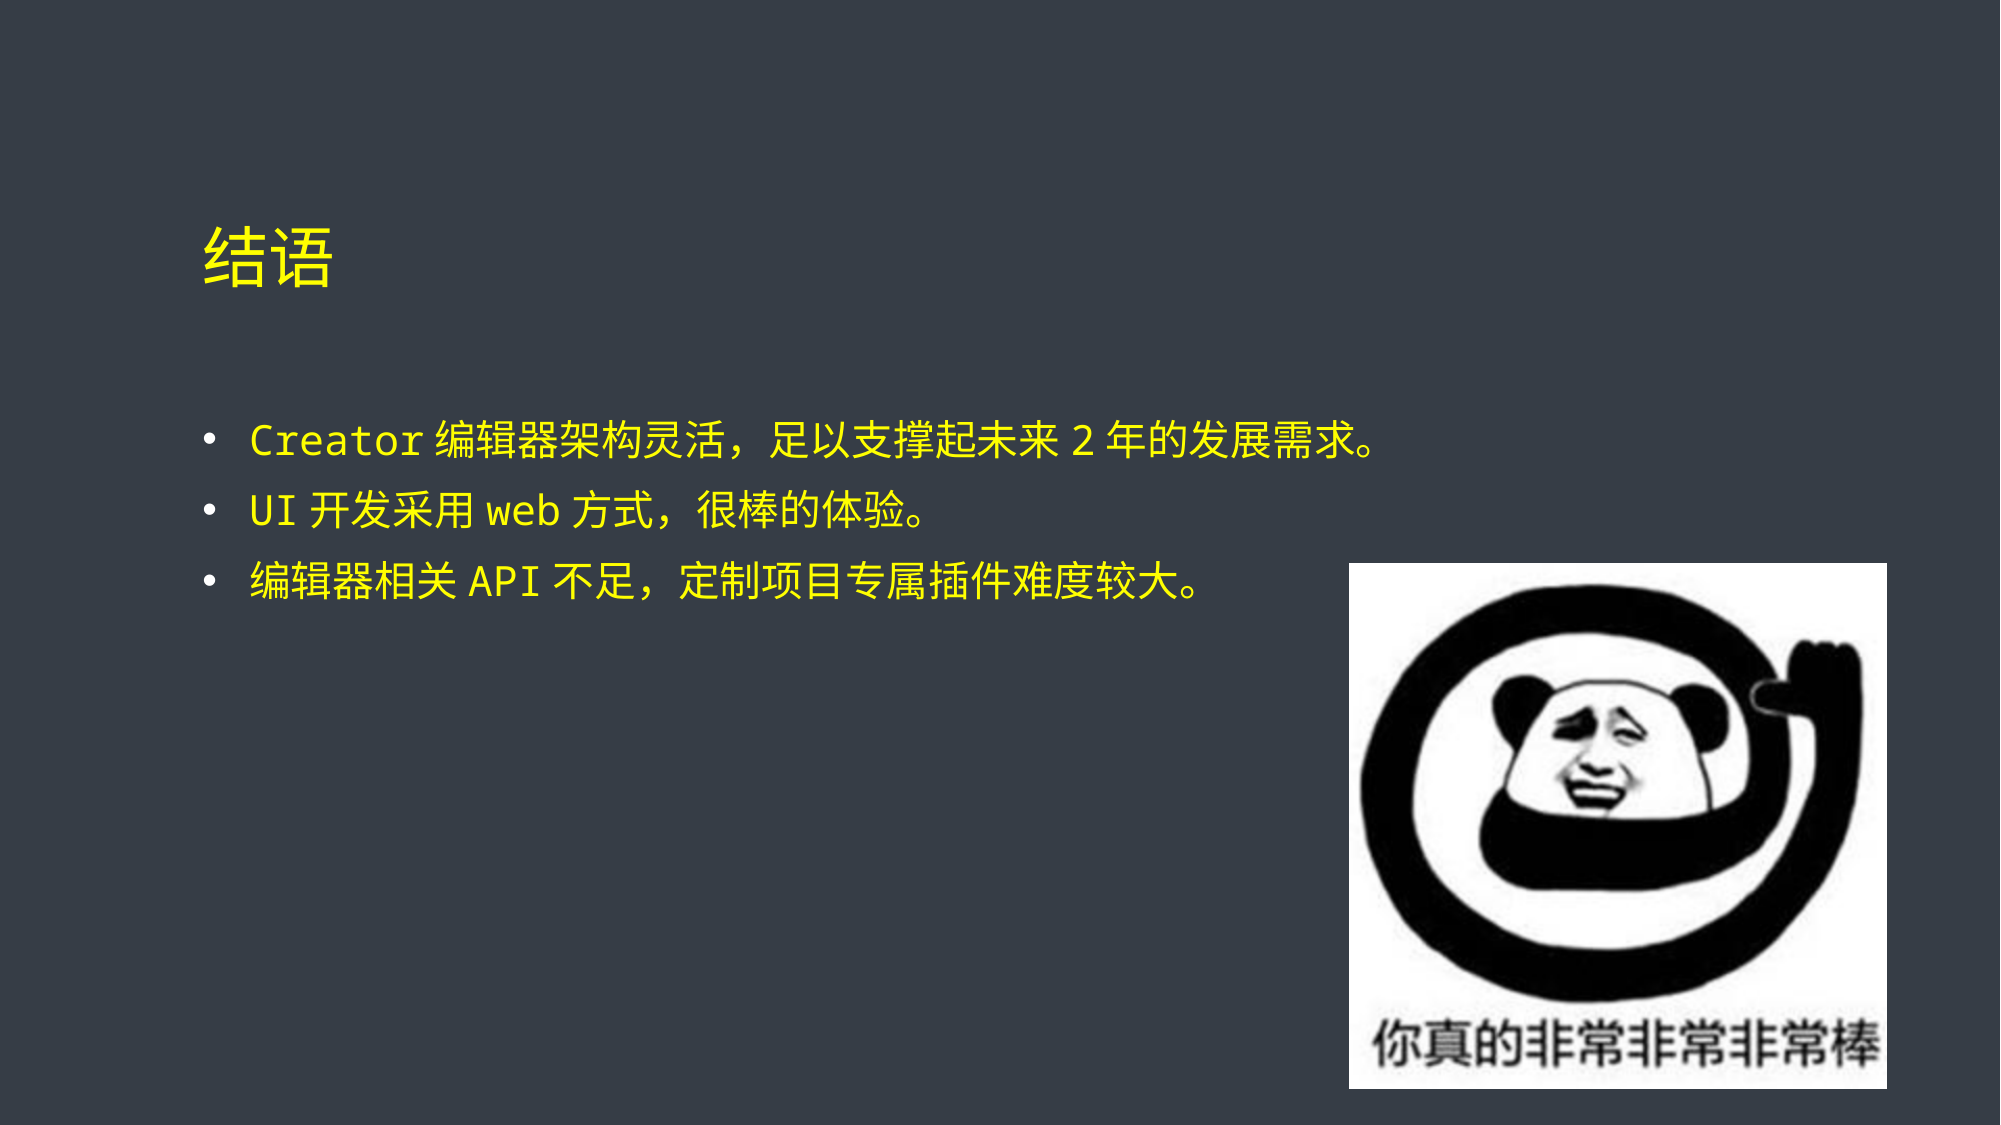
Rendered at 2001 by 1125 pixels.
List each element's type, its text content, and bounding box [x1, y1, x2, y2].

picture [1349, 563, 1888, 1089]
list Creator编辑器架构灵活，足以支撑起未来2年的发展需求。 UI开发采用web方式，很棒的体验。 编辑器相关API不足，定制项目专属插件难度较大。 [187, 334, 1813, 685]
title 结语 [187, 99, 1813, 334]
